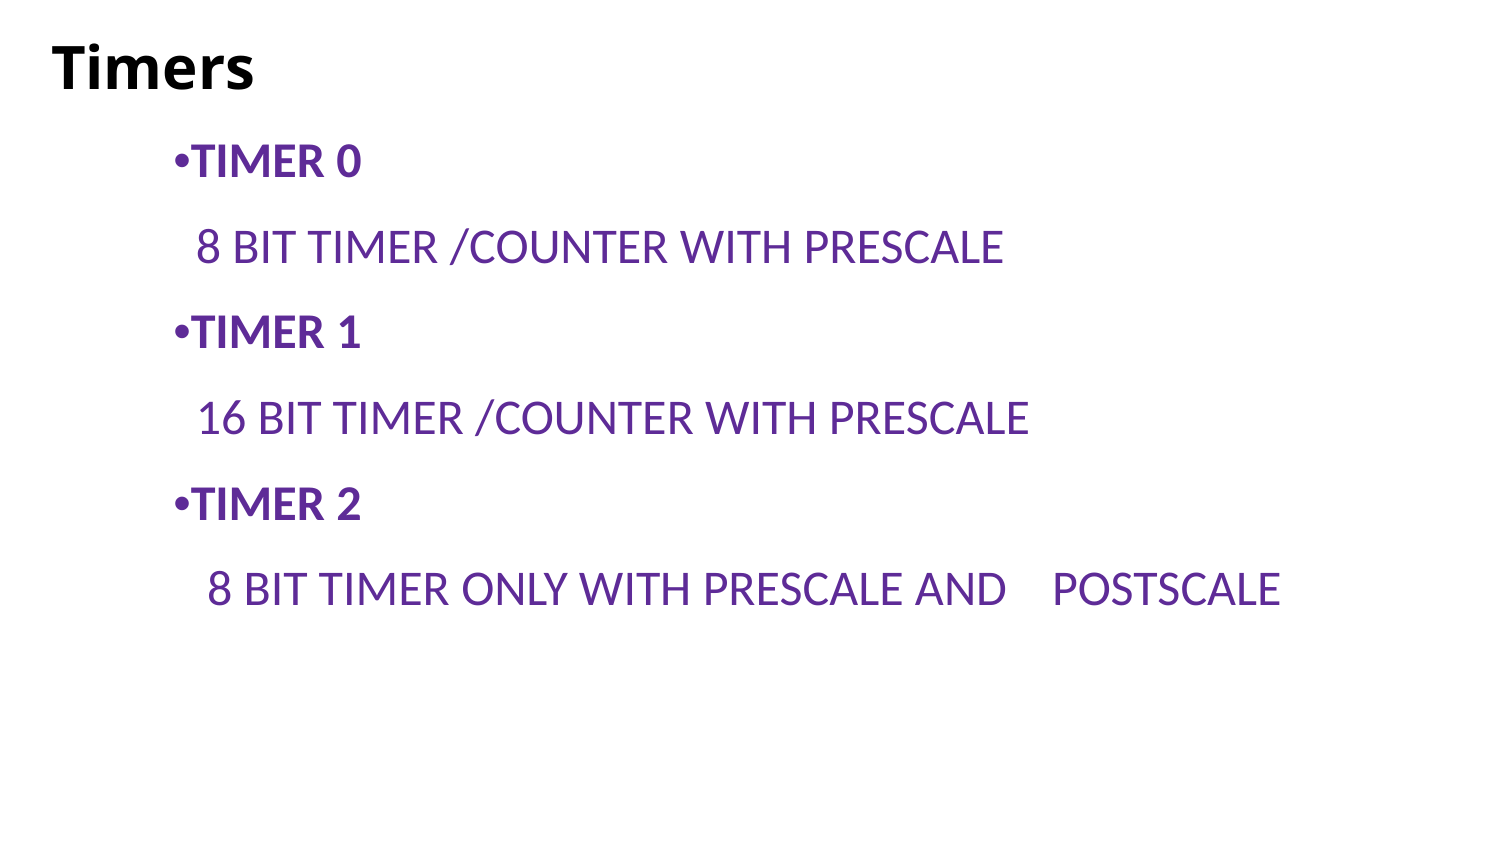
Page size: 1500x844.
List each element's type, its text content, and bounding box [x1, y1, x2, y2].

title Timers [51, 14, 1449, 117]
list •TIMER 0 8 BIT TIMER /COUNTER WITH PRESCALE •TIMER 1 16 BIT TIMER /COUNTER WITH PRESCALE •TIMER 2 8 BIT TIMER ONLY WITH PRESCALE AND POSTSCALE [173, 103, 1485, 808]
